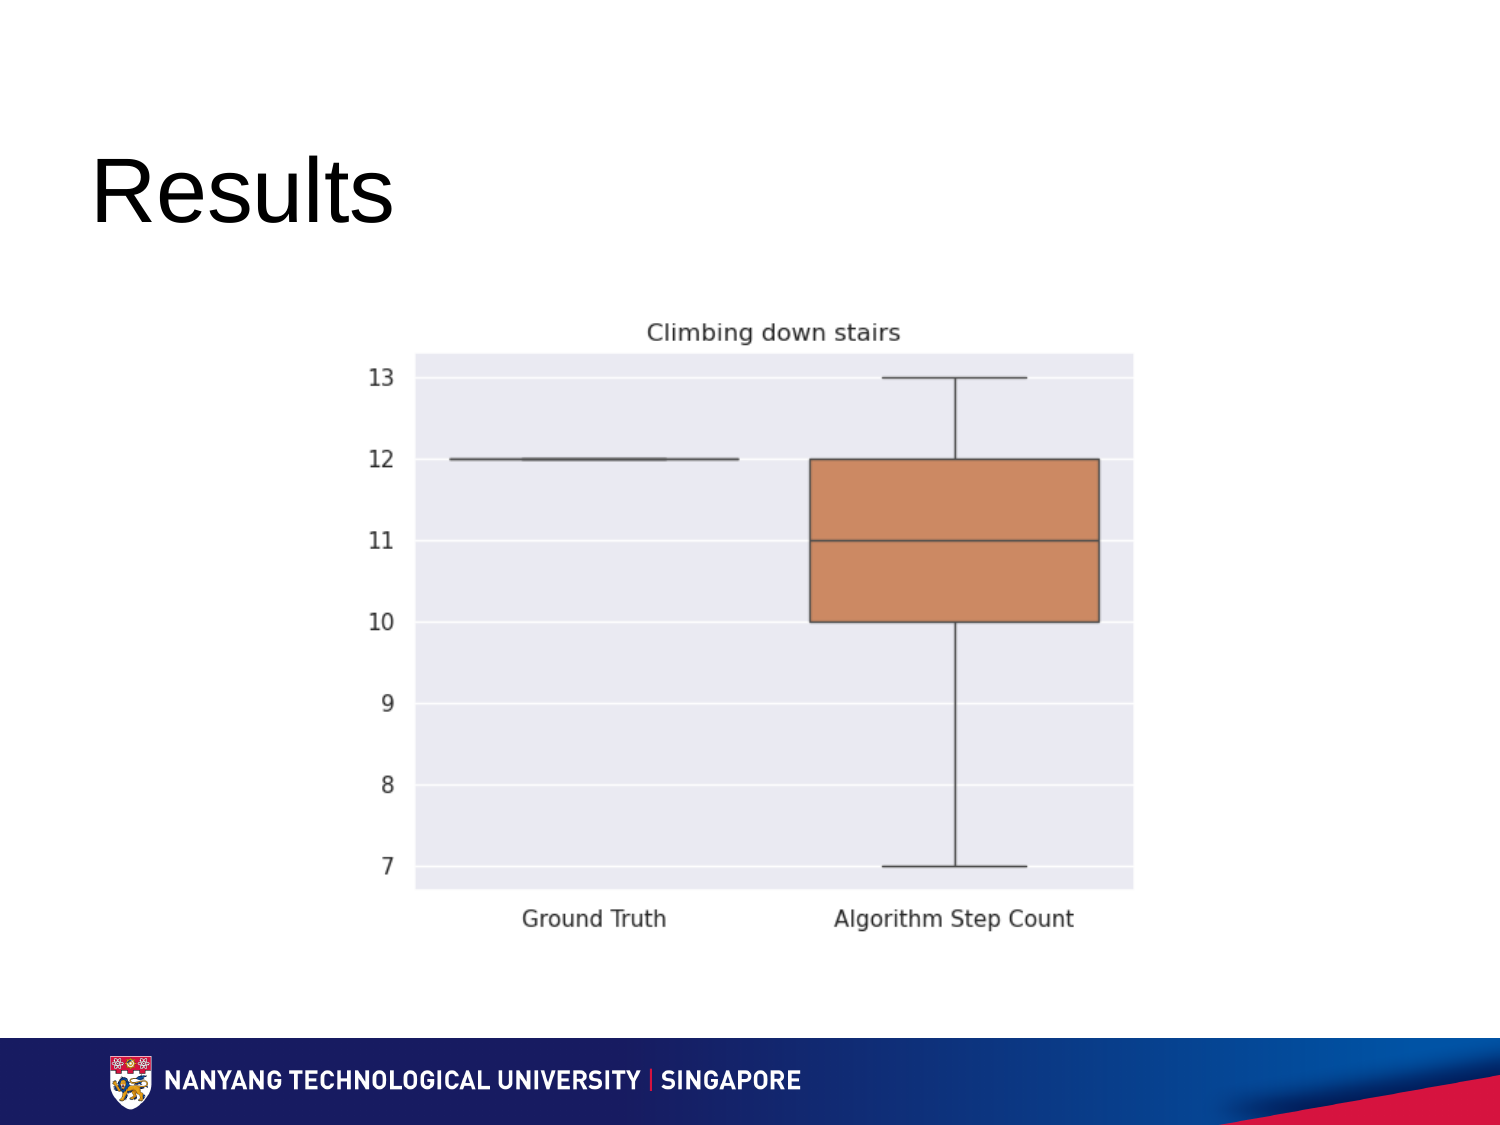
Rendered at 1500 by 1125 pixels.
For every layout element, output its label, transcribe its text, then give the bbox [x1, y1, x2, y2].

picture [352, 309, 1148, 946]
title Results [75, 92, 1425, 280]
picture [0, 1038, 1500, 1125]
